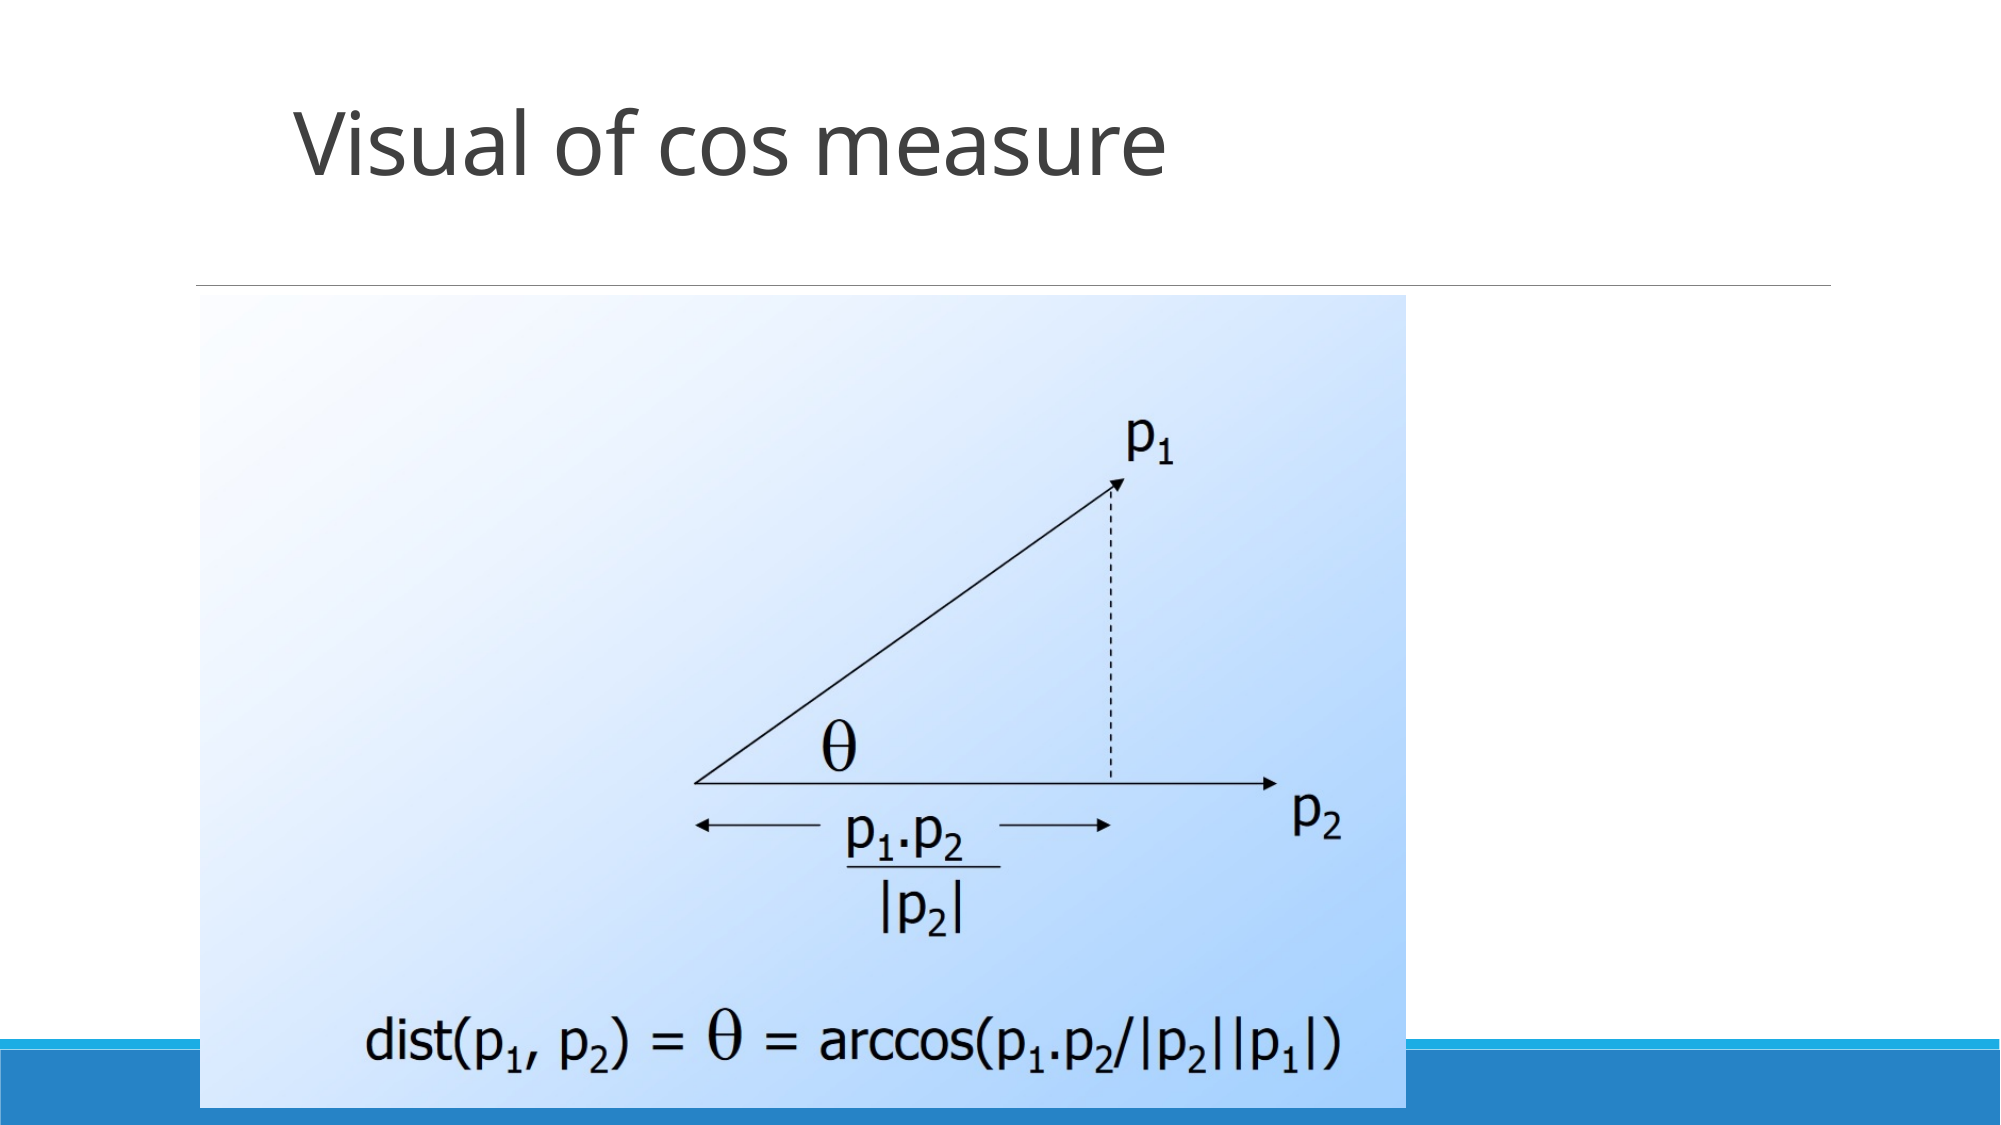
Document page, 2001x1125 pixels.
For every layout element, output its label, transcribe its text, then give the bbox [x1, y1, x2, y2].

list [199, 294, 1406, 1108]
title Visual of cos measure [278, 96, 1763, 202]
